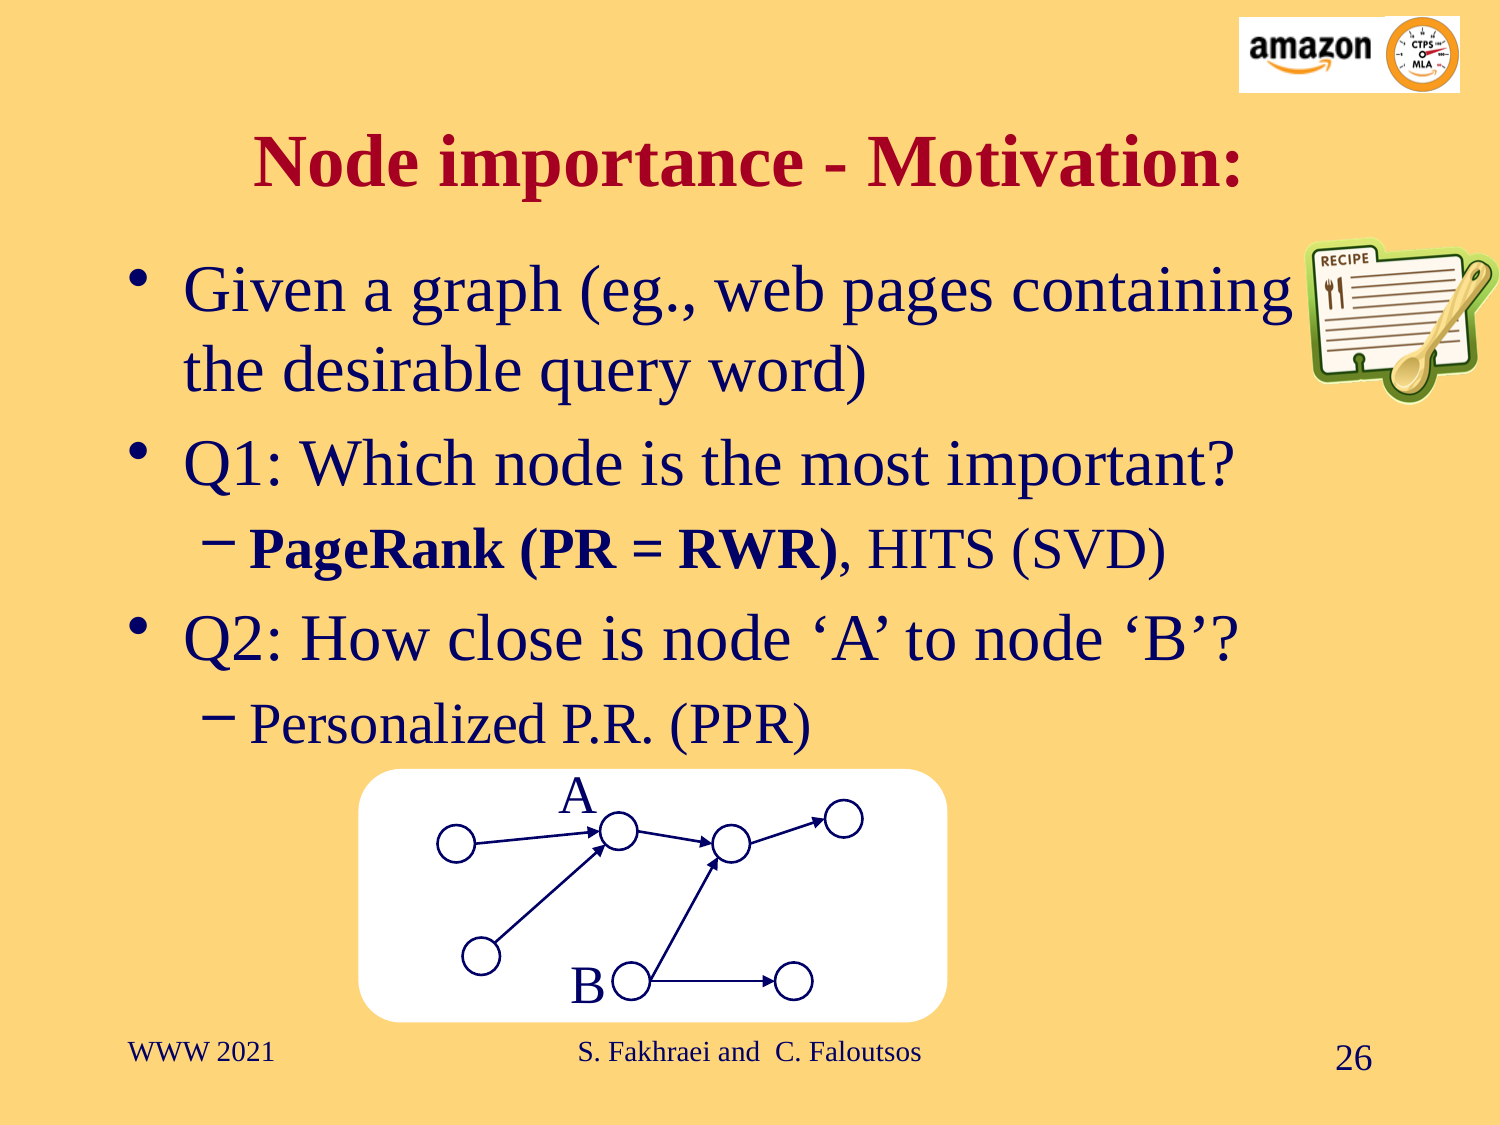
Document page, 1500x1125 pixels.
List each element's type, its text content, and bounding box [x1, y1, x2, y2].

picture [1239, 16, 1460, 93]
text_box [825, 800, 863, 838]
text_box [650, 982, 762, 989]
picture [1303, 237, 1500, 405]
text_box [462, 937, 501, 976]
text_box [775, 962, 813, 1000]
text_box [651, 858, 719, 980]
slide_number WWW 2021 [112, 1024, 426, 1101]
list Given a graph (eg., web pages containing the desirable query word) Q1: Which node is the most important? PageRank (PR = RWR), HITS (SVD) Q2: How close is node ‘A’ to node ‘B’? Personalized P.R. (PPR) [112, 237, 1388, 1001]
title Node importance - Motivation: [112, 99, 1388, 213]
footer S. Fakhraei and C. Faloutsos [512, 1024, 988, 1101]
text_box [638, 830, 712, 844]
text_box A [544, 752, 614, 832]
text_box [622, 962, 649, 1000]
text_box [494, 845, 606, 942]
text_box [476, 830, 599, 844]
text_box [437, 825, 474, 863]
text_box [713, 825, 749, 863]
text_box [602, 812, 638, 850]
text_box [750, 818, 824, 844]
slide_number 26 [1074, 1024, 1388, 1101]
text_box [363, 1001, 942, 1023]
text_box B [555, 941, 622, 1022]
